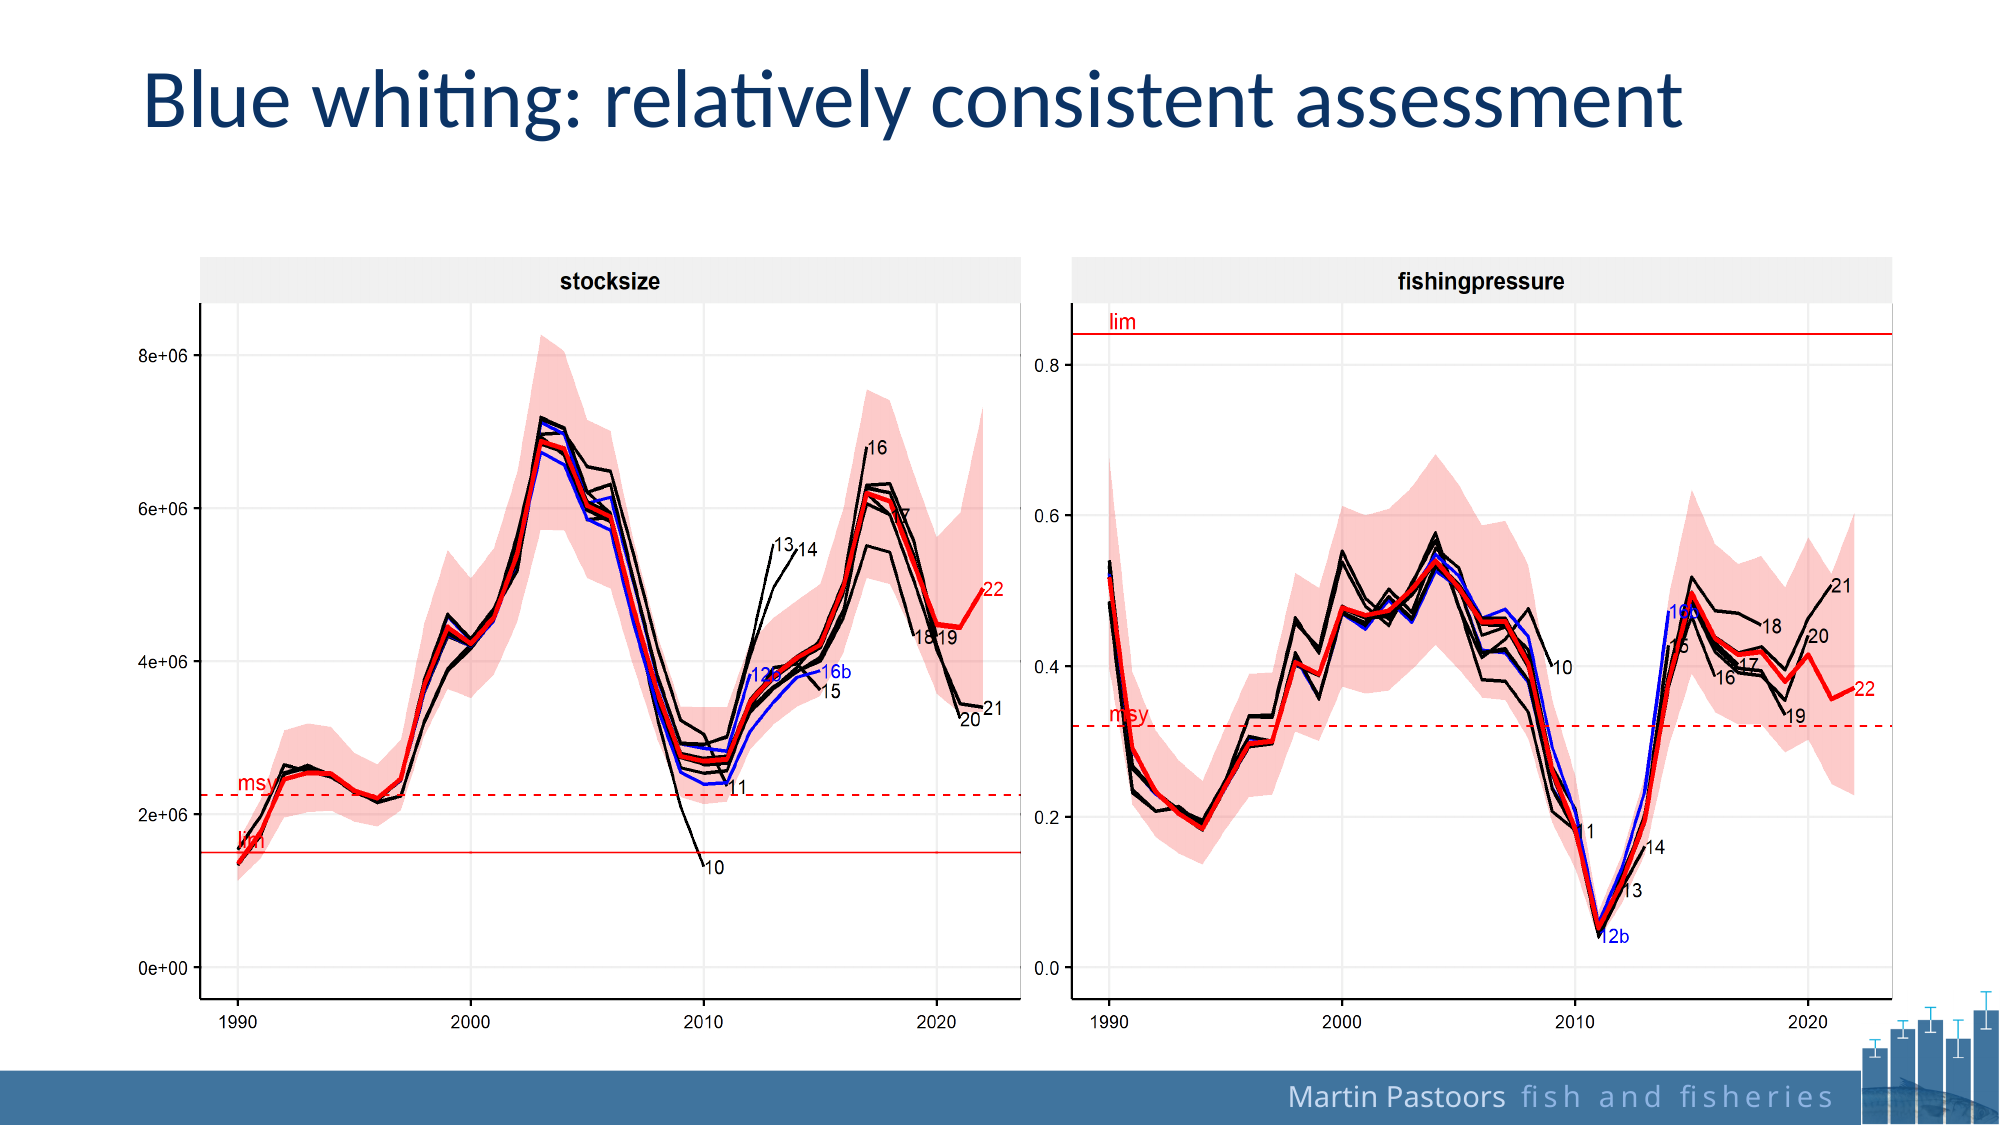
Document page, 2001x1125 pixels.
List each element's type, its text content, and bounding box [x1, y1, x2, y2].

picture [1861, 990, 2000, 1125]
title Blue whiting: relatively consistent assessment [127, 0, 1903, 188]
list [127, 211, 1904, 1042]
